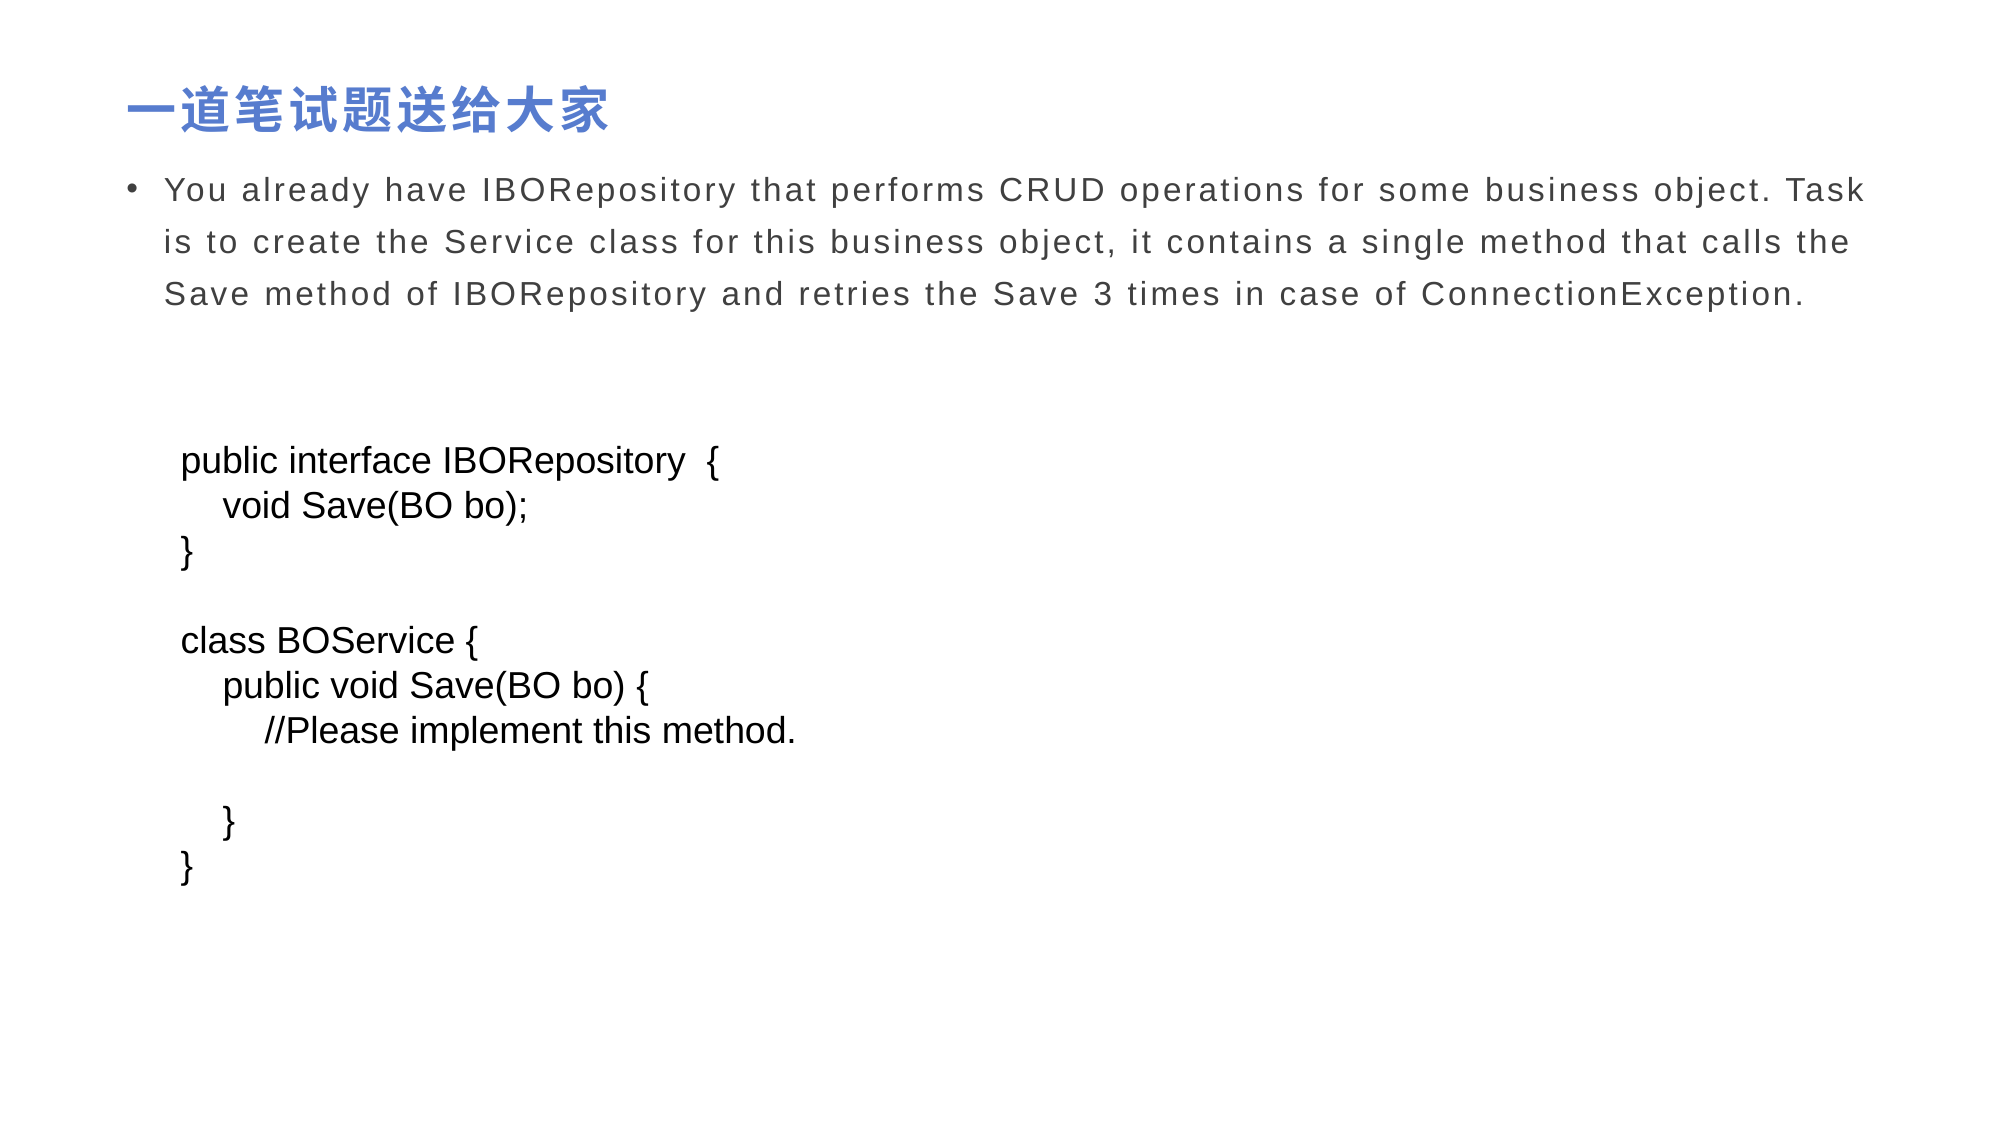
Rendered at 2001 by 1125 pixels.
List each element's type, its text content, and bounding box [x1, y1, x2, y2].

list You already have IBORepository that performs CRUD operations for some business object. Task is to create the Service class for this business object, it contains a single method that calls the Save method of IBORepository and retries the Save 3 times in case of ConnectionException. [109, 156, 1891, 1041]
text_box public interface IBORepository { void Save(BO bo); } class BOService { public void Save(BO bo) { //Please implement this method. } } [165, 428, 1269, 938]
title 一道笔试题送给大家 [109, 72, 1891, 146]
